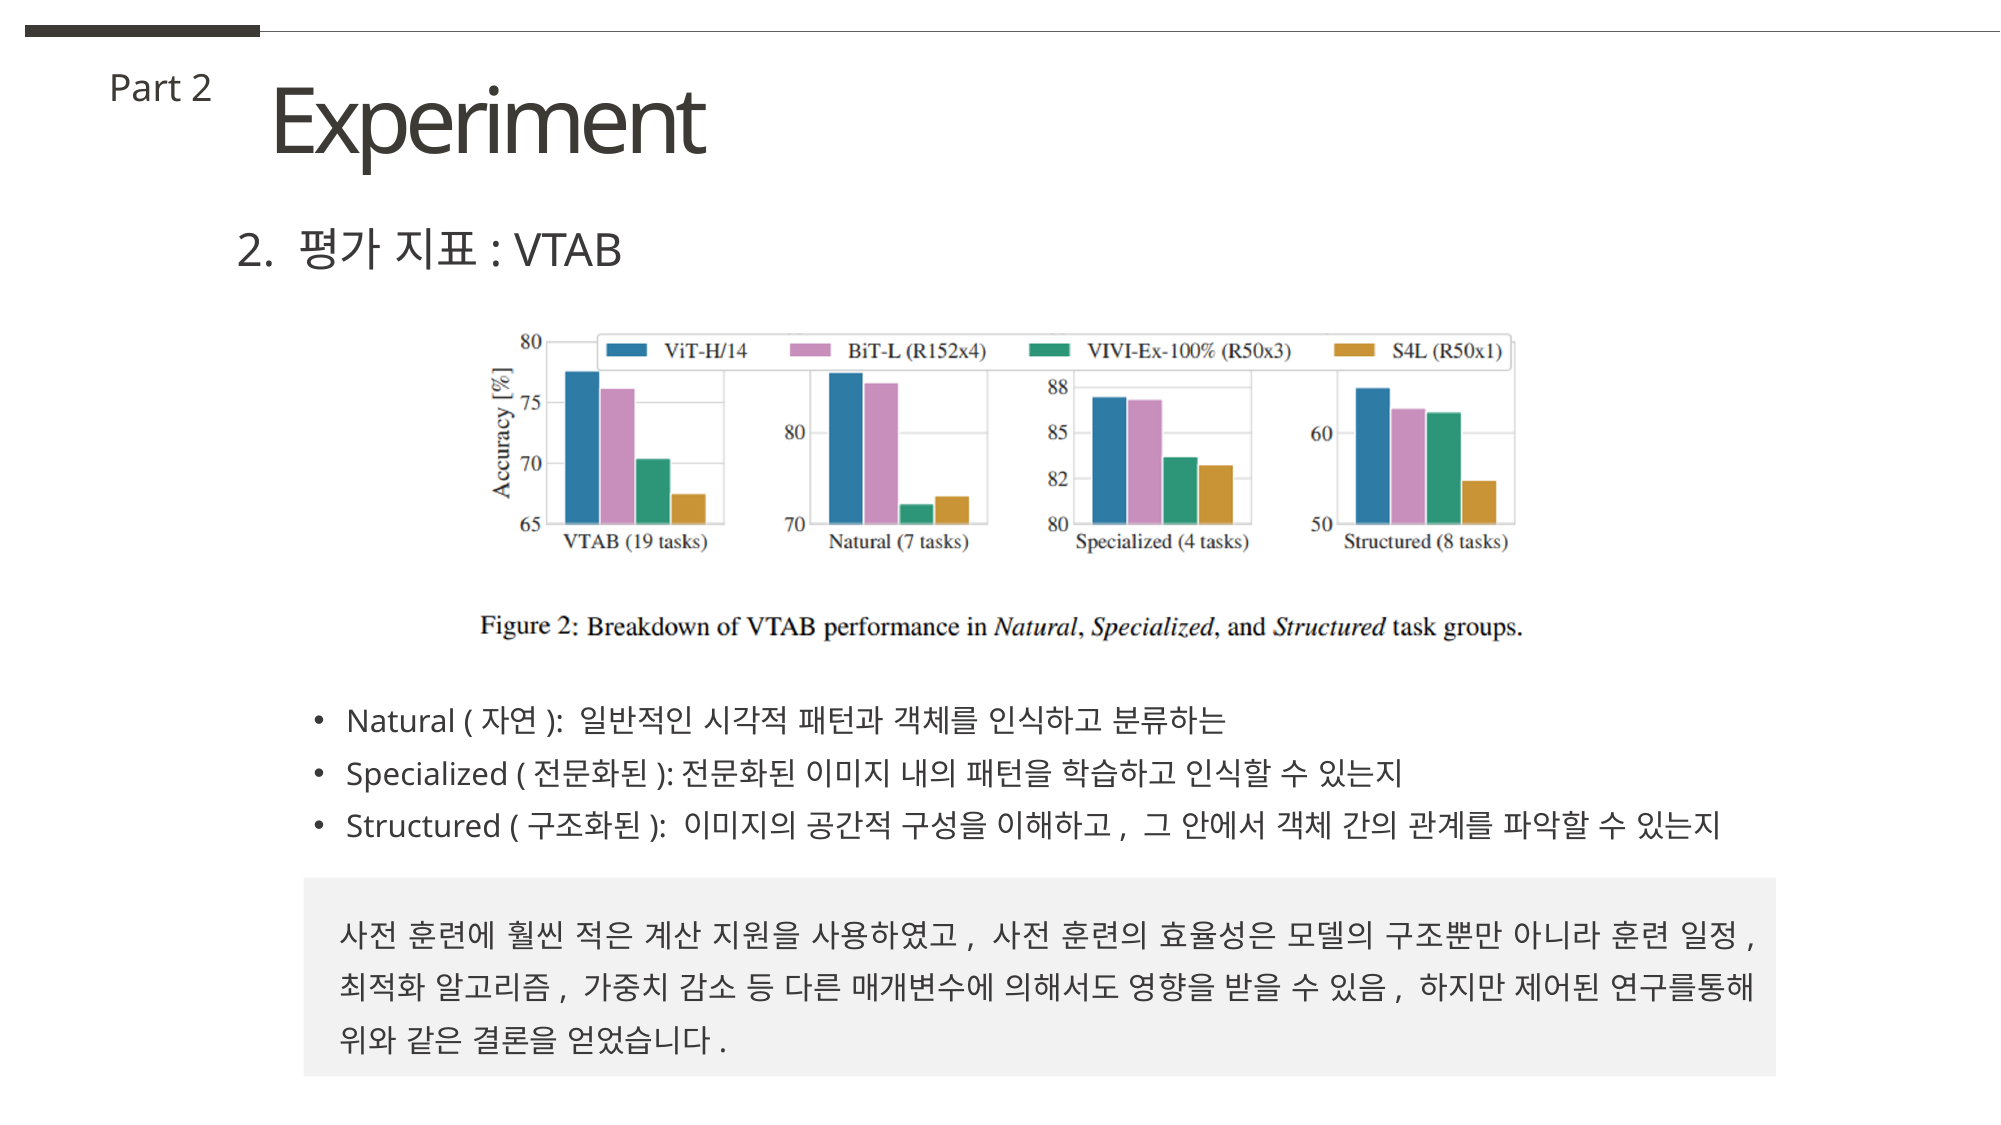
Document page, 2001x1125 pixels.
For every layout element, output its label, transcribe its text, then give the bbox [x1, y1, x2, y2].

text_box [303, 876, 1777, 1077]
text_box 2. 평가 지표: VTAB [221, 212, 1725, 283]
text_box Part 2 [94, 56, 228, 117]
text_box Natural (자연): 일반적인 시각적 패턴과 객체를 인식하고 분류하는 Specialized (전문화된):전문화된 이미지 내의 패턴을 학습하고 인식할 수 있는지 Structured (구조화된): 이미지의 공간적 구성을 이해하고, 그 안에서 객체 간의 관계를 파악할 수 있는지 [223, 679, 1744, 852]
picture [469, 321, 1528, 662]
text_box Experiment [253, 54, 748, 179]
text_box 사전 훈련에 훨씬 적은 계산 지원을 사용하였고, 사전 훈련의 효율성은 모델의 구조뿐만 아니라 훈련 일정, 최적화 알고리즘, 가중치 감소 등 다른 매개변수에 의해서도 영향을 받을 수 있음, 하지만 제어된 연구를통해 위와 같은 결론을 얻었습니다. [249, 893, 1771, 1066]
